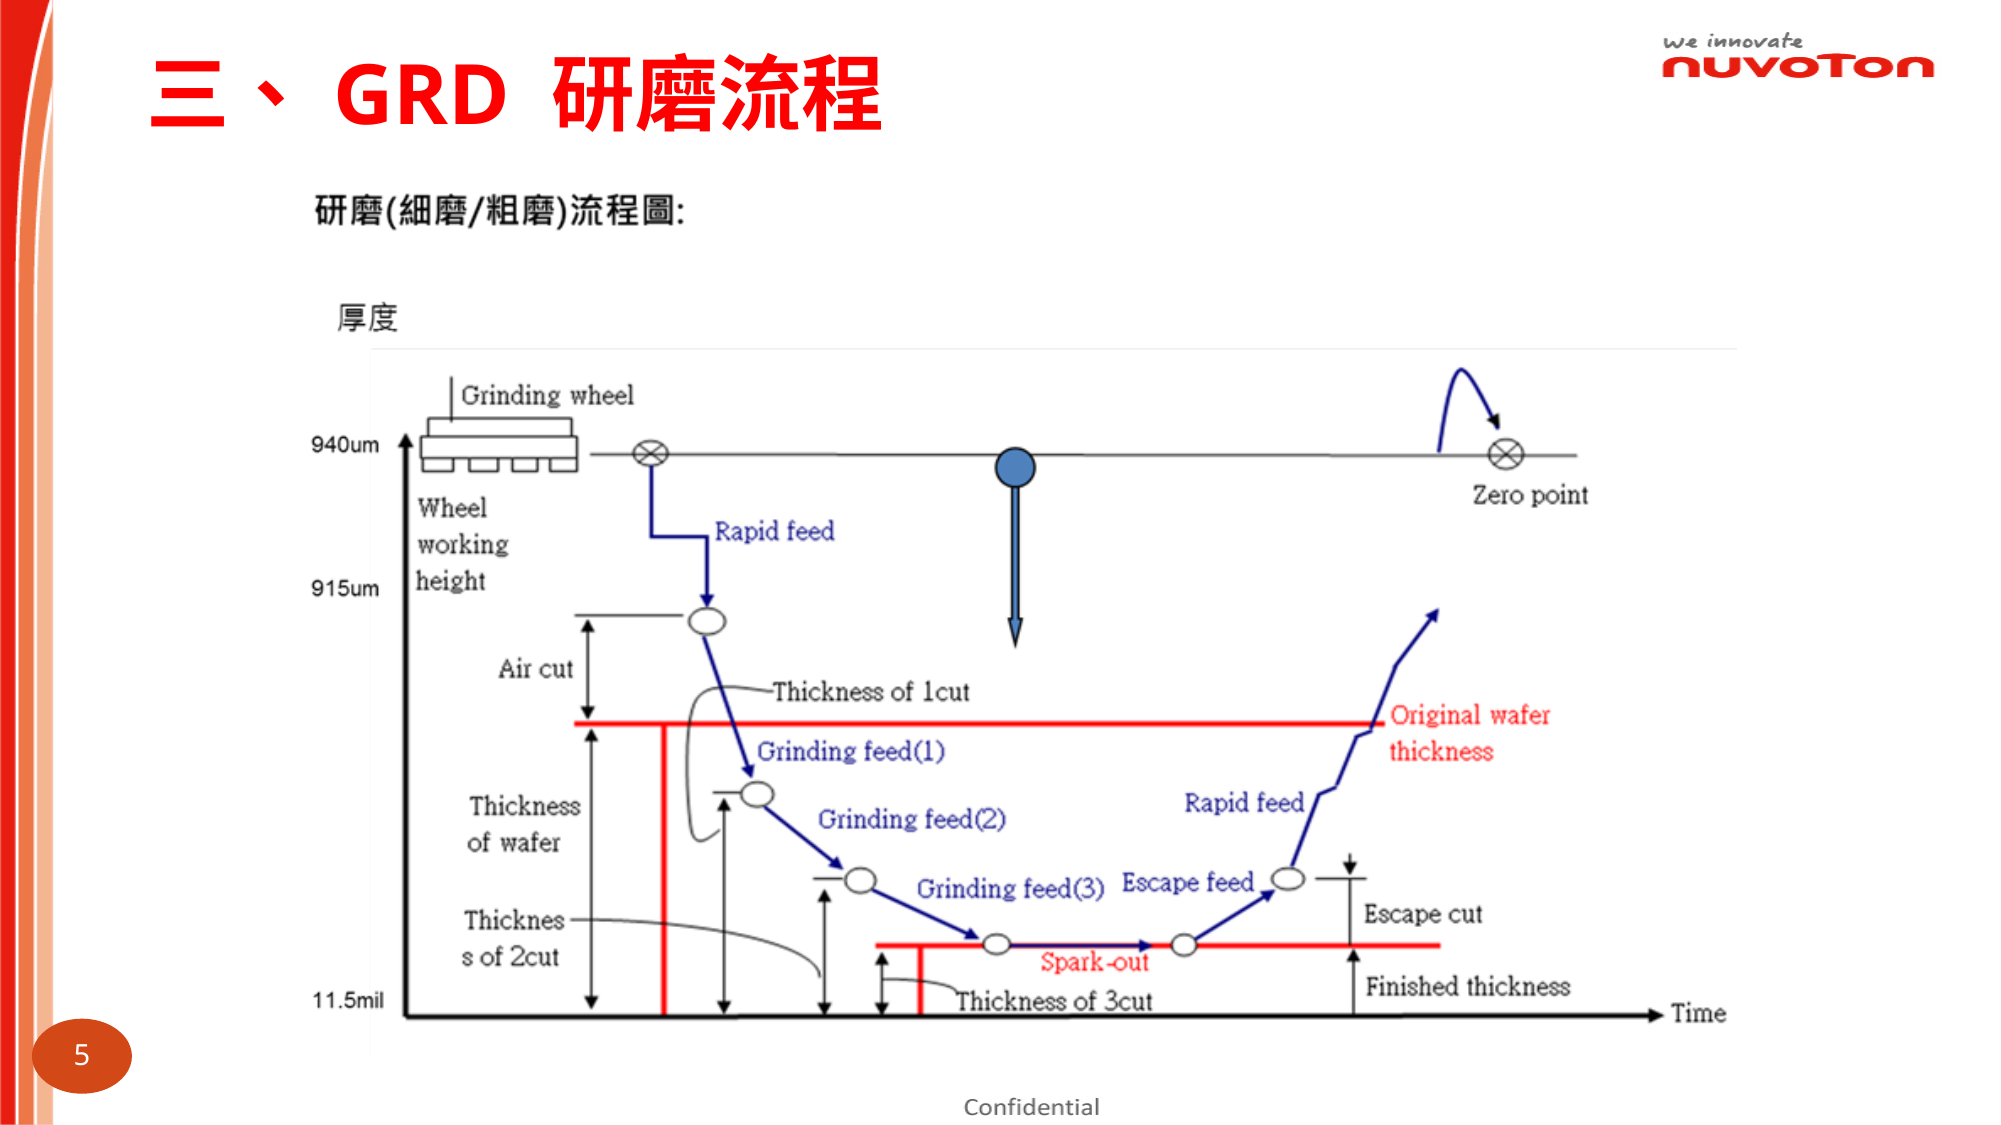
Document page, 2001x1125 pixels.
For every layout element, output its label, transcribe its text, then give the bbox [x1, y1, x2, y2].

title 三、GRD 研磨流程 [131, 19, 1832, 156]
picture [0, 0, 2000, 1125]
slide_number 4 [31, 1018, 132, 1094]
